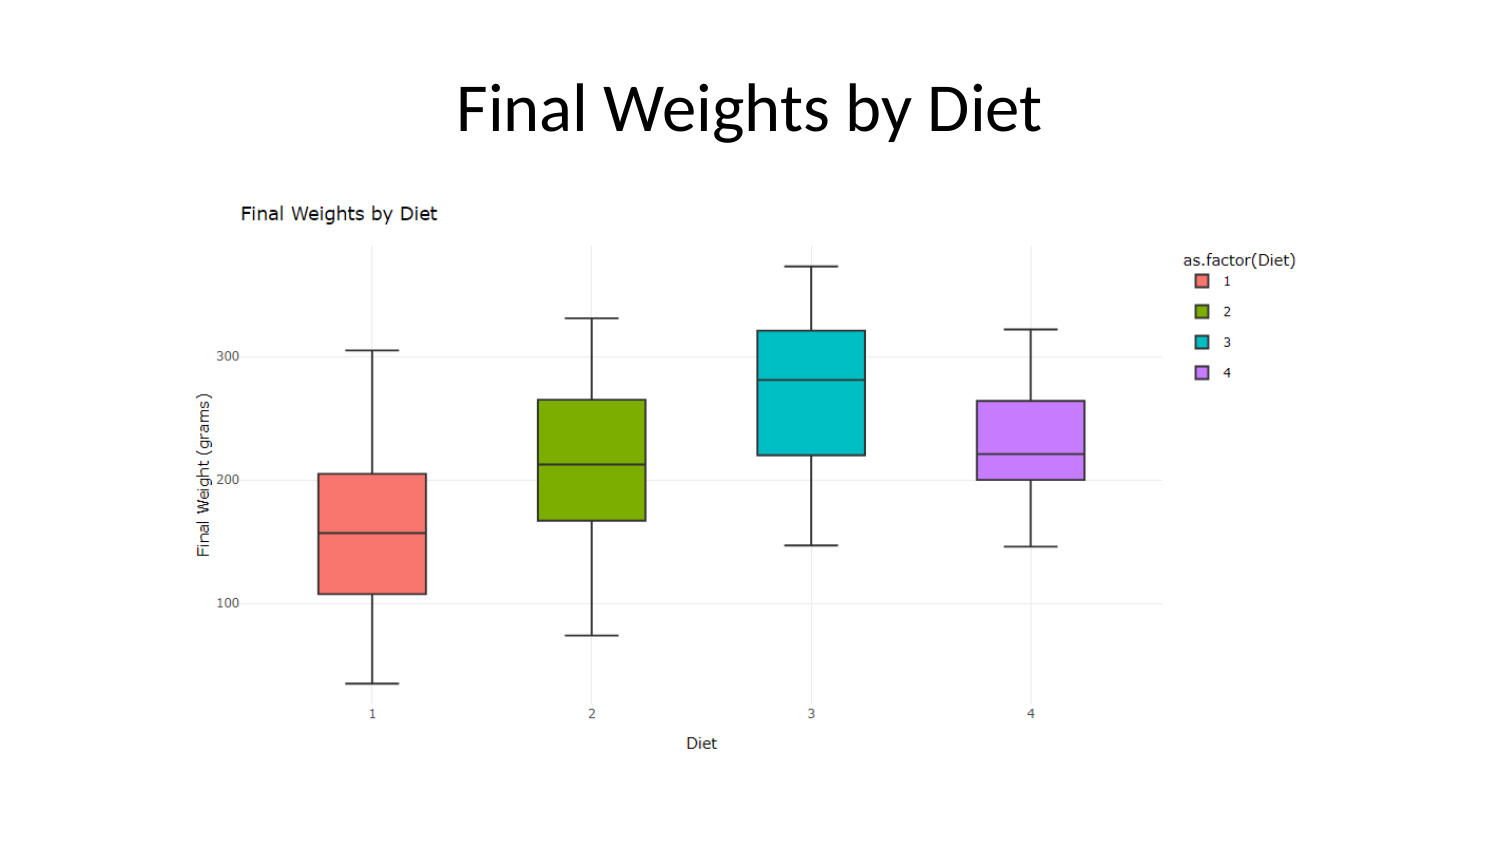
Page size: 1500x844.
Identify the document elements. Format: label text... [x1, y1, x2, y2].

title Final Weights by Diet [75, 33, 1425, 175]
picture [193, 195, 1307, 753]
